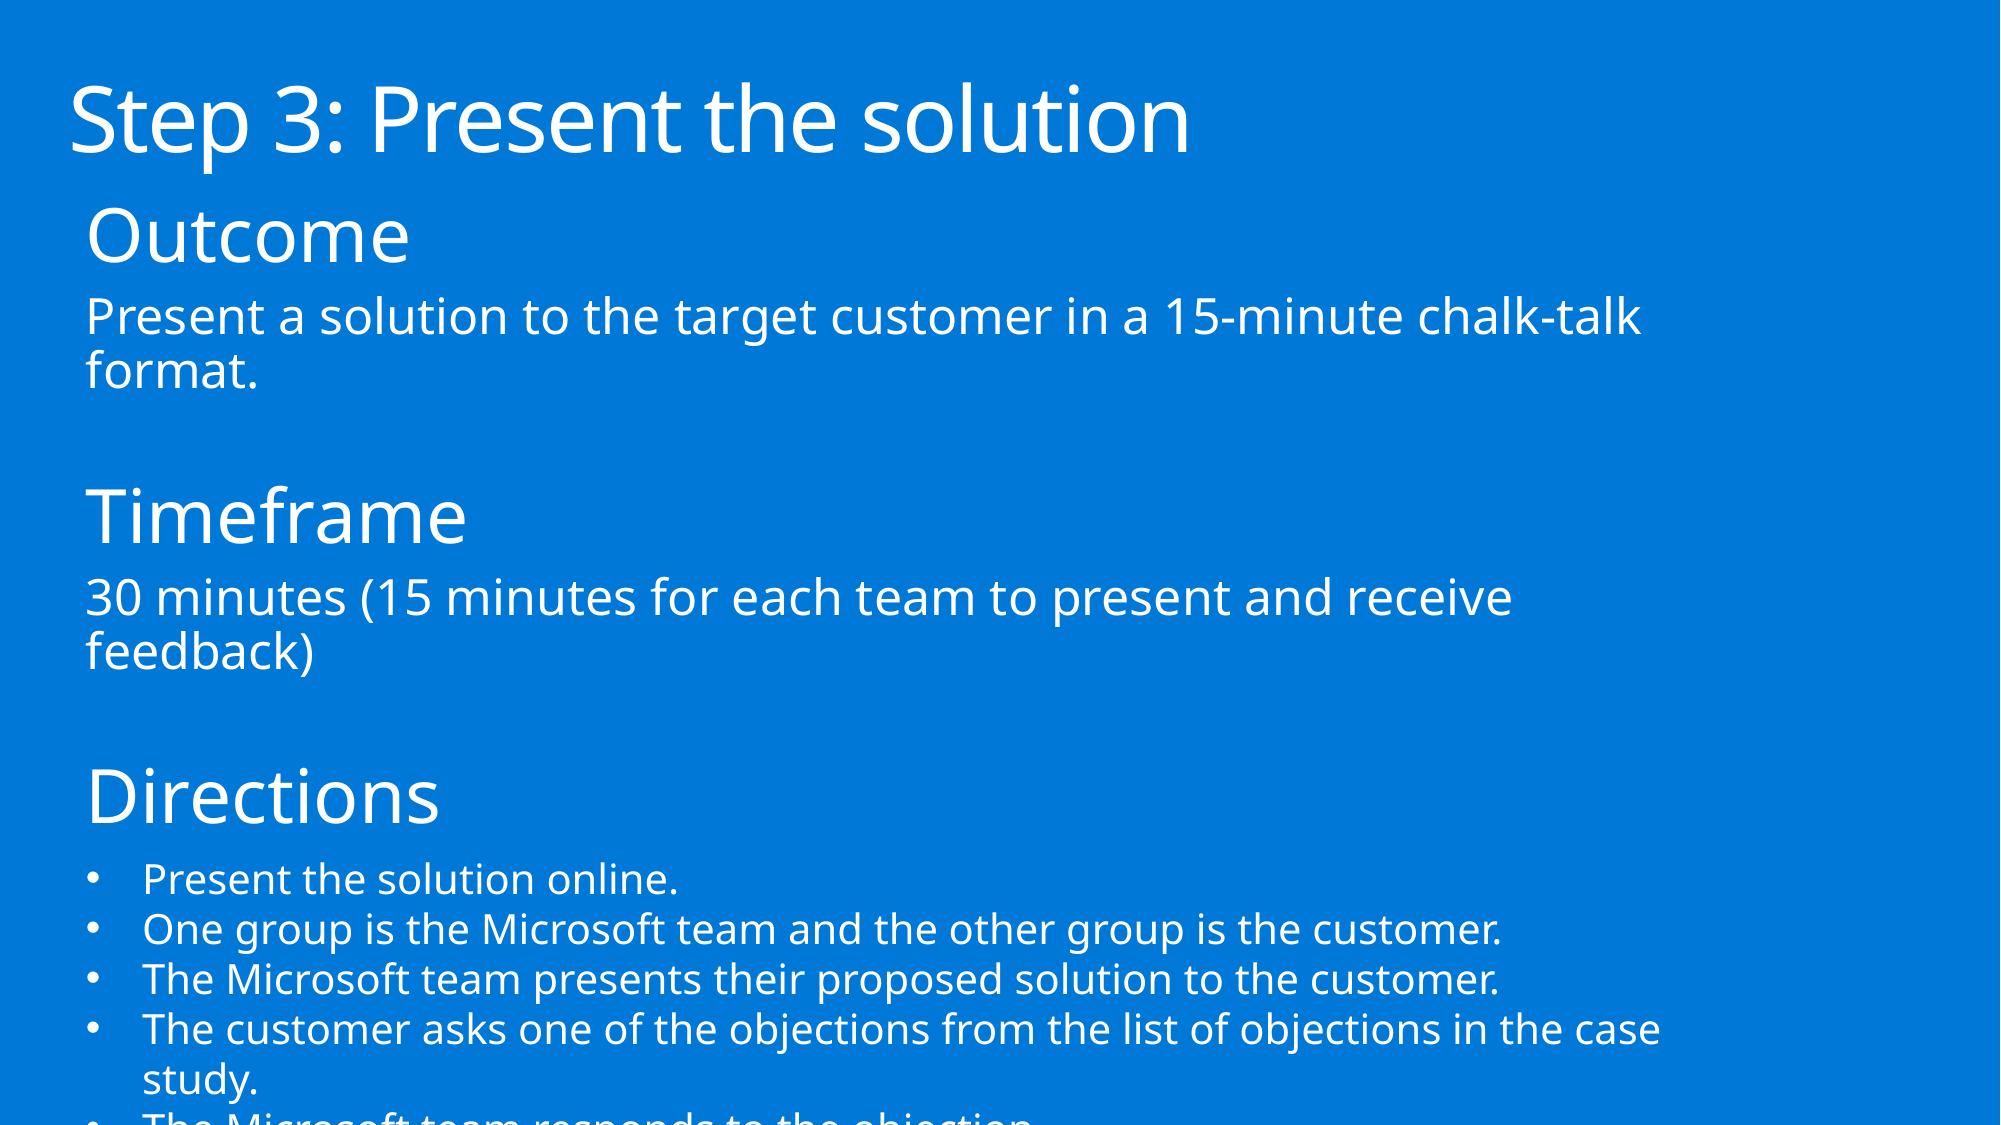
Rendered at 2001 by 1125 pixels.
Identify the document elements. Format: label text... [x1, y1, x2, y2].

title Step 3: Present the solution [44, 47, 1957, 196]
text_box Outcome Present a solution to the target customer in a 15-minute chalk-talk format. Timeframe 30 minutes (15 minutes for each team to present and receive feedback) Directions Present the solution online. One group is the Microsoft team and the other group is the customer. The Microsoft team presents their proposed solution to the customer. The customer asks one of the objections from the list of objections in the case study. The Microsoft team responds to the objection. The customer team gives feedback to the Microsoft team. [55, 174, 1734, 1125]
